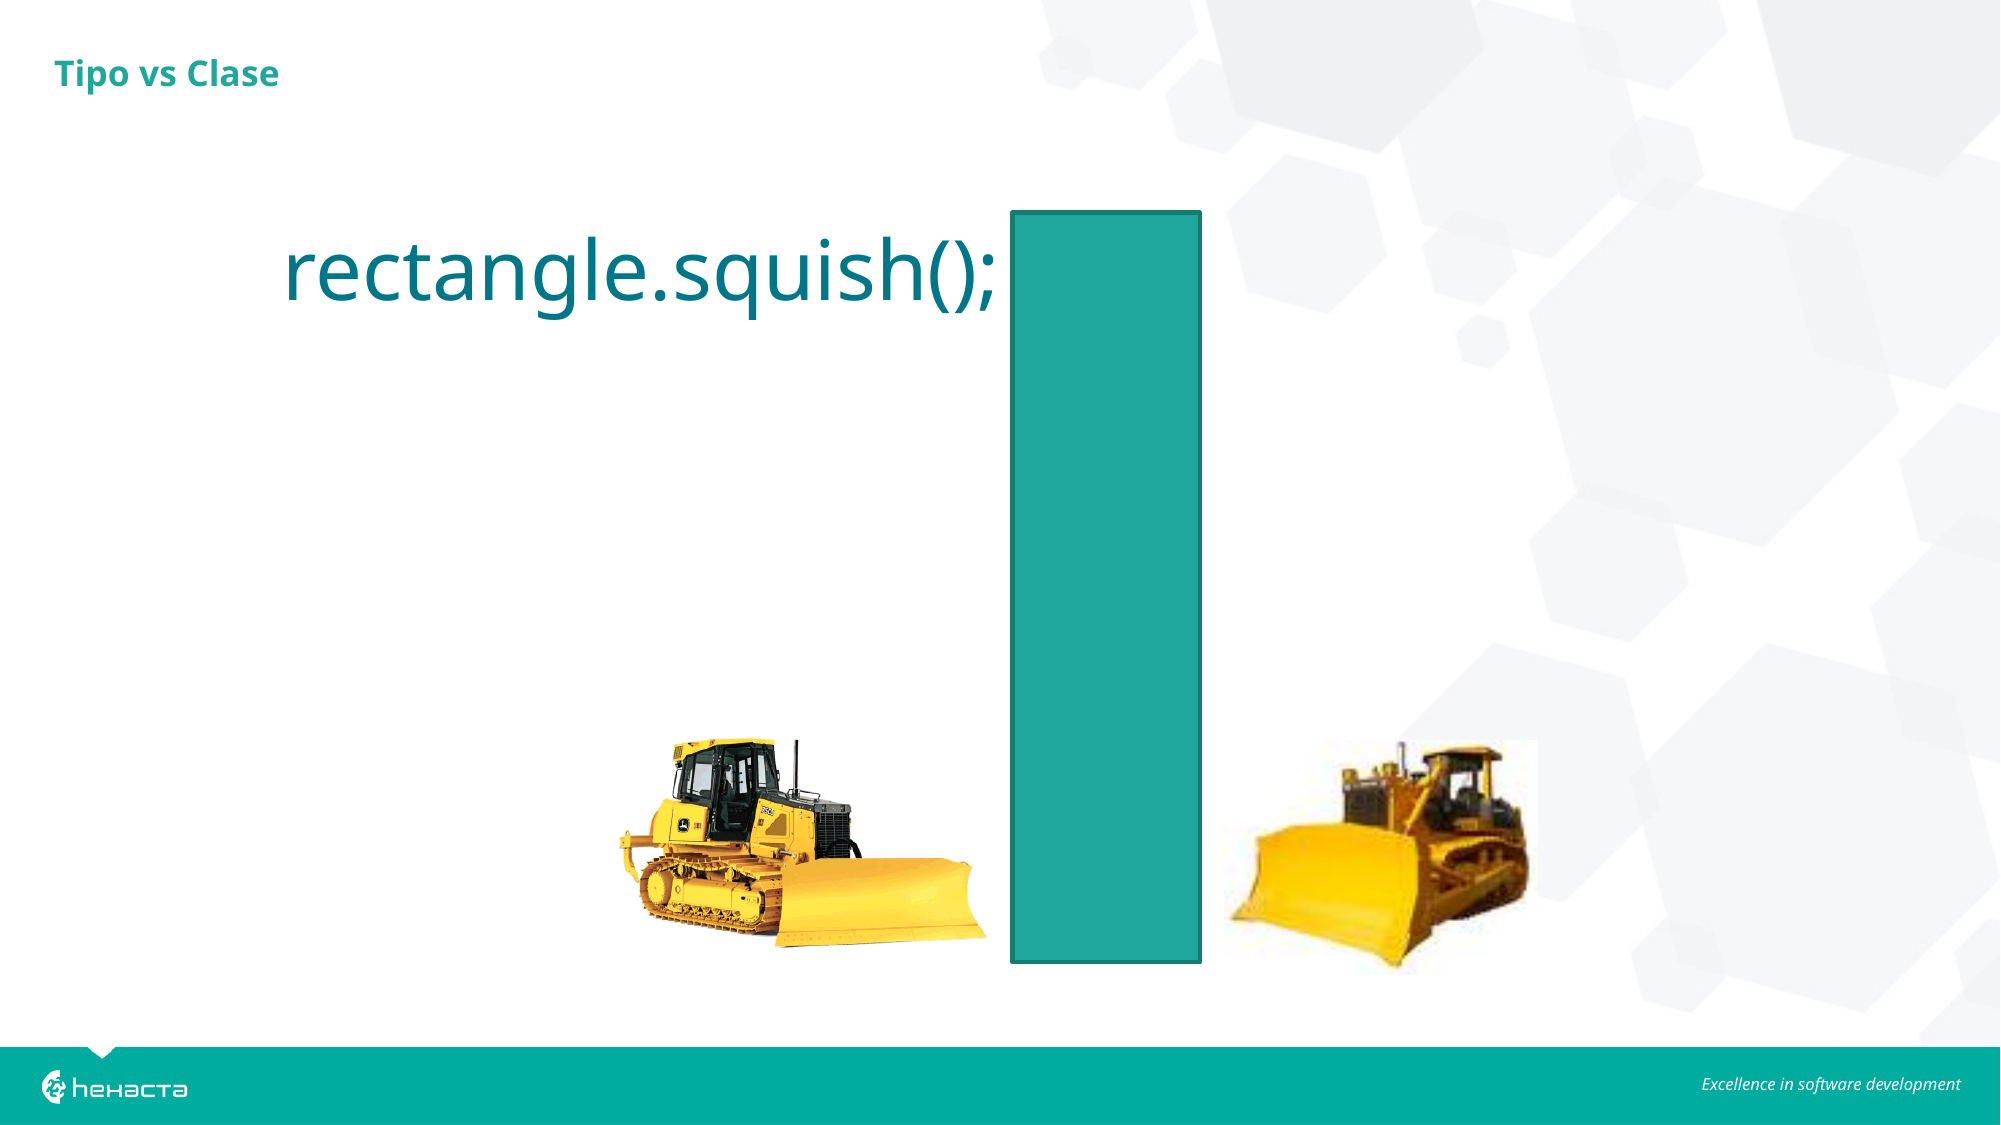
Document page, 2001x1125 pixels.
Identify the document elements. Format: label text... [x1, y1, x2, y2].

list Tipo vs Clase [39, 43, 1961, 122]
text_box [1010, 210, 1202, 964]
picture [0, 0, 2001, 1125]
text_box rectangle.squish(); [267, 210, 1010, 325]
